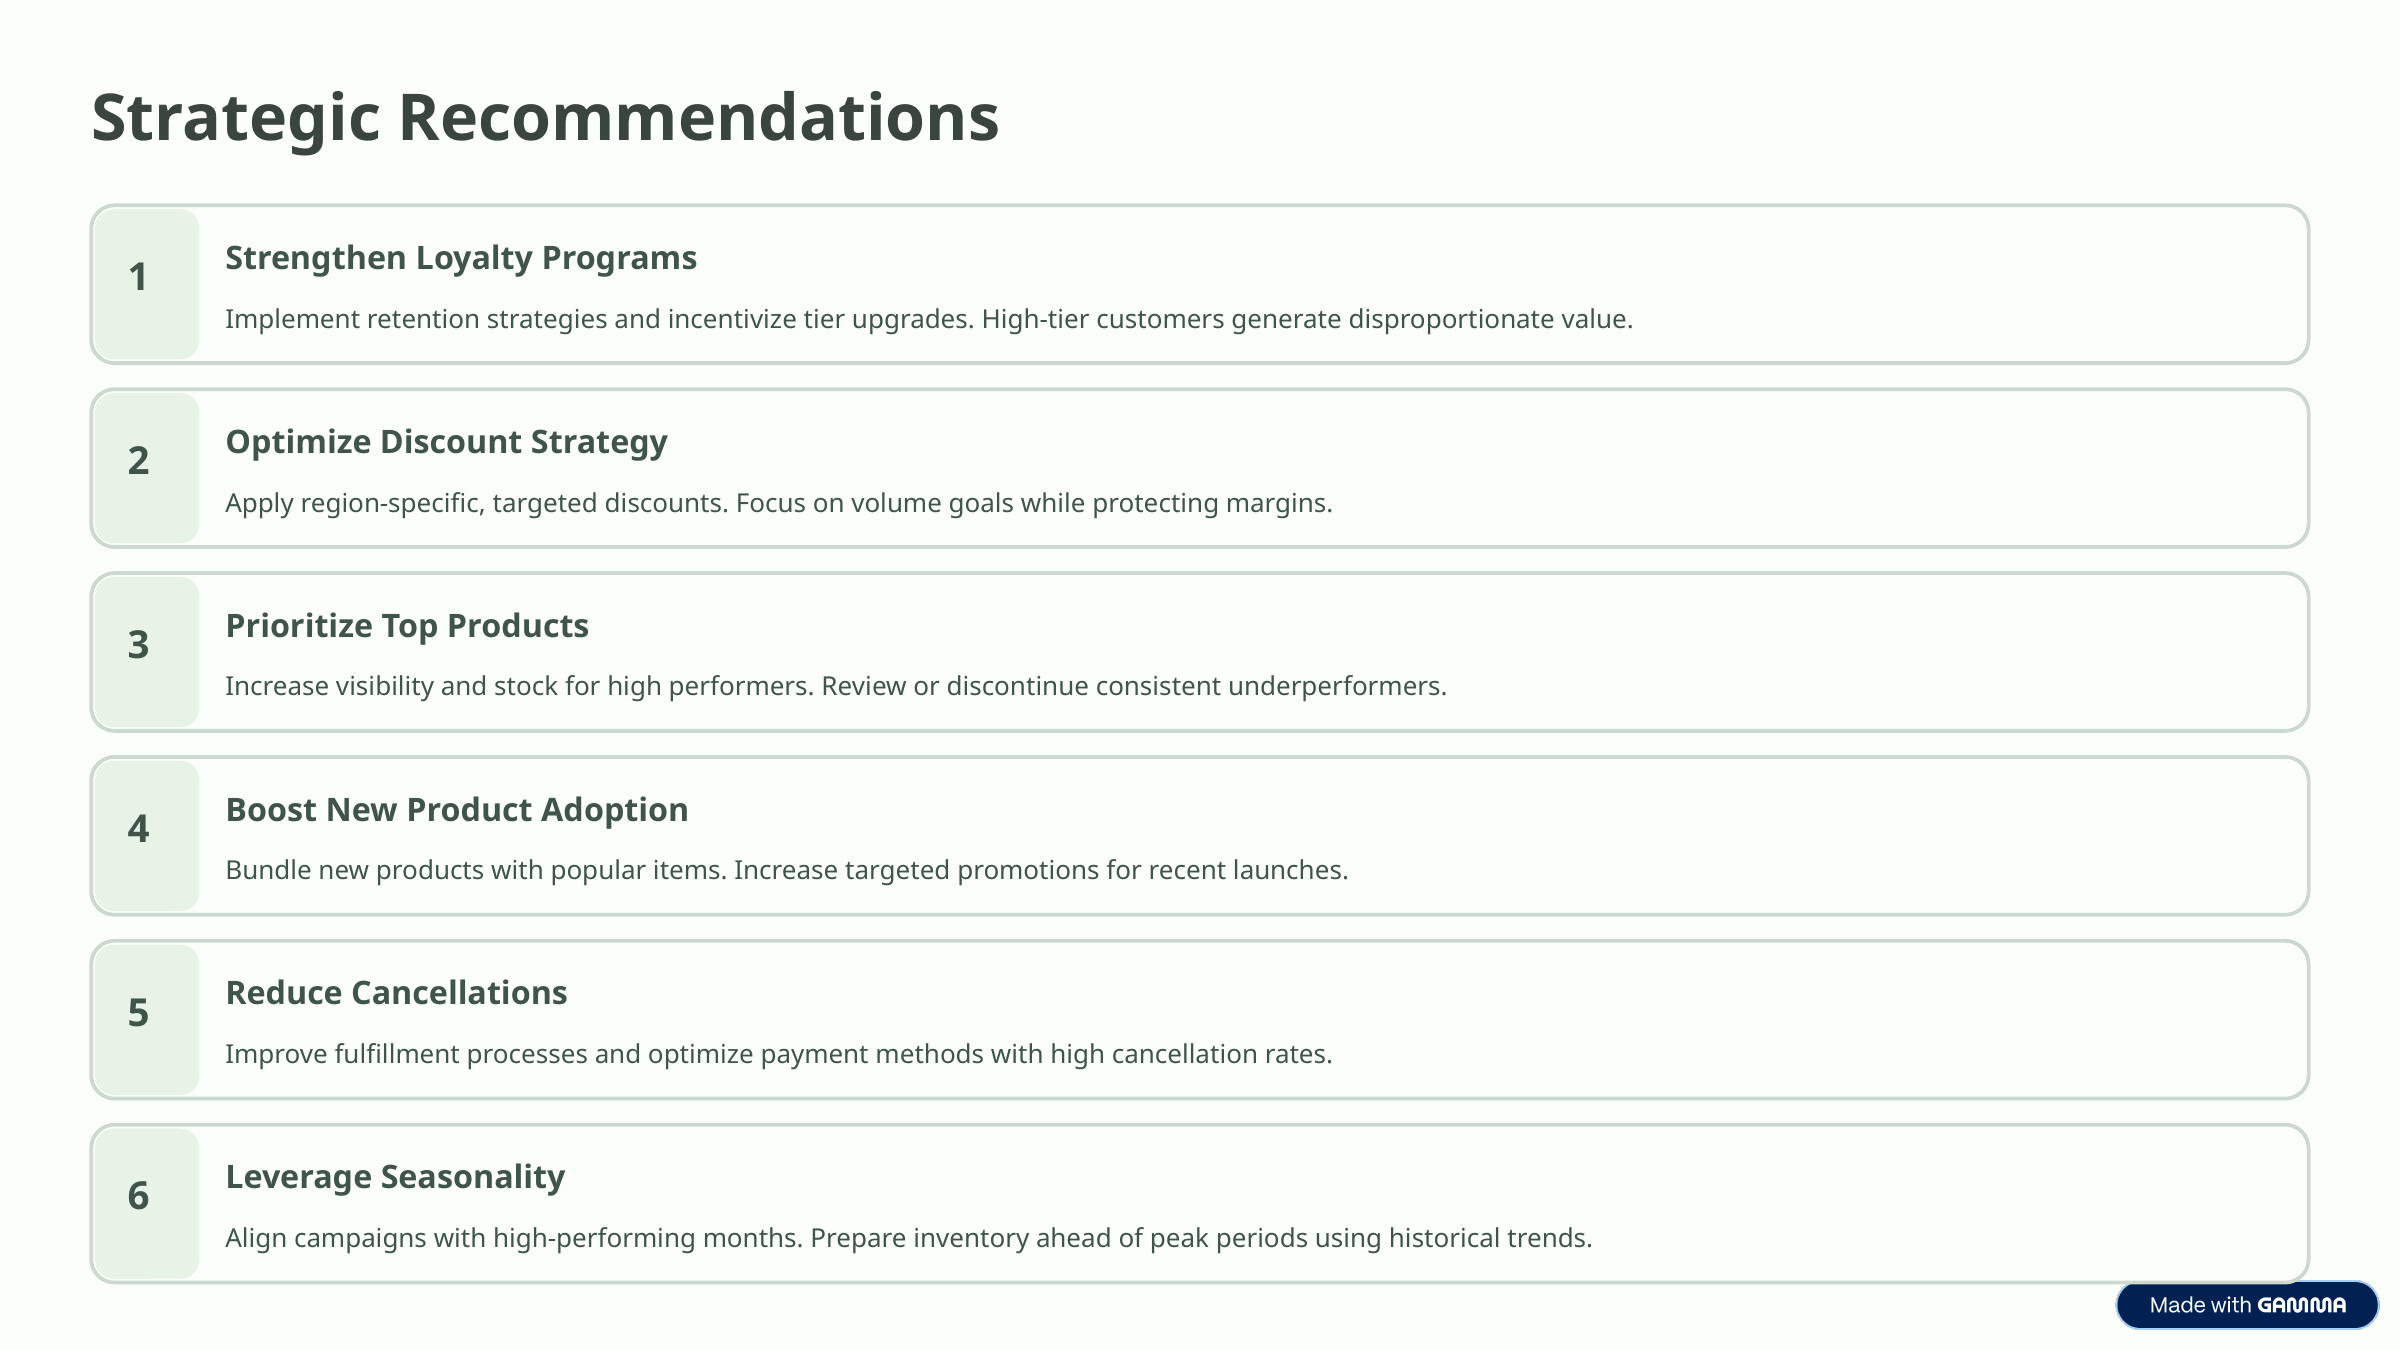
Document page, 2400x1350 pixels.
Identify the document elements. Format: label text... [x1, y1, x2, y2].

text_box [95, 1128, 200, 1279]
text_box Strategic Recommendations [91, 71, 1030, 154]
text_box Bundle new products with popular items. Increase targeted promotions for recent launches. [225, 843, 2279, 885]
text_box [91, 756, 2309, 915]
text_box [95, 393, 200, 544]
text_box [95, 944, 200, 1095]
text_box [91, 389, 2309, 548]
text_box Implement retention strategies and incentivize tier upgrades. High-tier customers generate disproportionate value. [225, 291, 2279, 334]
text_box 1 [127, 259, 167, 309]
text_box Optimize Discount Strategy [225, 419, 682, 460]
text_box [95, 576, 200, 728]
text_box 3 [127, 627, 167, 677]
text_box [91, 1124, 2309, 1283]
text_box Apply region-specific, targeted discounts. Focus on volume goals while protecting margins. [225, 475, 2279, 518]
text_box Reduce Cancellations [225, 970, 581, 1012]
text_box Improve fulfillment processes and optimize payment methods with high cancellation rates. [225, 1027, 2279, 1069]
text_box Leverage Seasonality [225, 1154, 574, 1196]
text_box Strengthen Loyalty Programs [225, 235, 717, 276]
text_box 5 [127, 995, 167, 1045]
text_box [95, 760, 200, 912]
text_box [95, 209, 200, 360]
text_box 6 [127, 1179, 167, 1228]
picture [2106, 1271, 2389, 1339]
text_box Align campaigns with high-performing months. Prepare inventory ahead of peak periods using historical trends. [225, 1210, 2279, 1253]
text_box [91, 205, 2309, 364]
text_box 4 [127, 811, 167, 861]
text_box Boost New Product Adoption [225, 786, 703, 828]
text_box Prioritize Top Products [225, 602, 616, 644]
text_box 2 [127, 443, 167, 493]
text_box [91, 573, 2309, 731]
text_box [91, 940, 2309, 1099]
text_box Increase visibility and stock for high performers. Review or discontinue consistent underperformers. [225, 659, 2279, 702]
